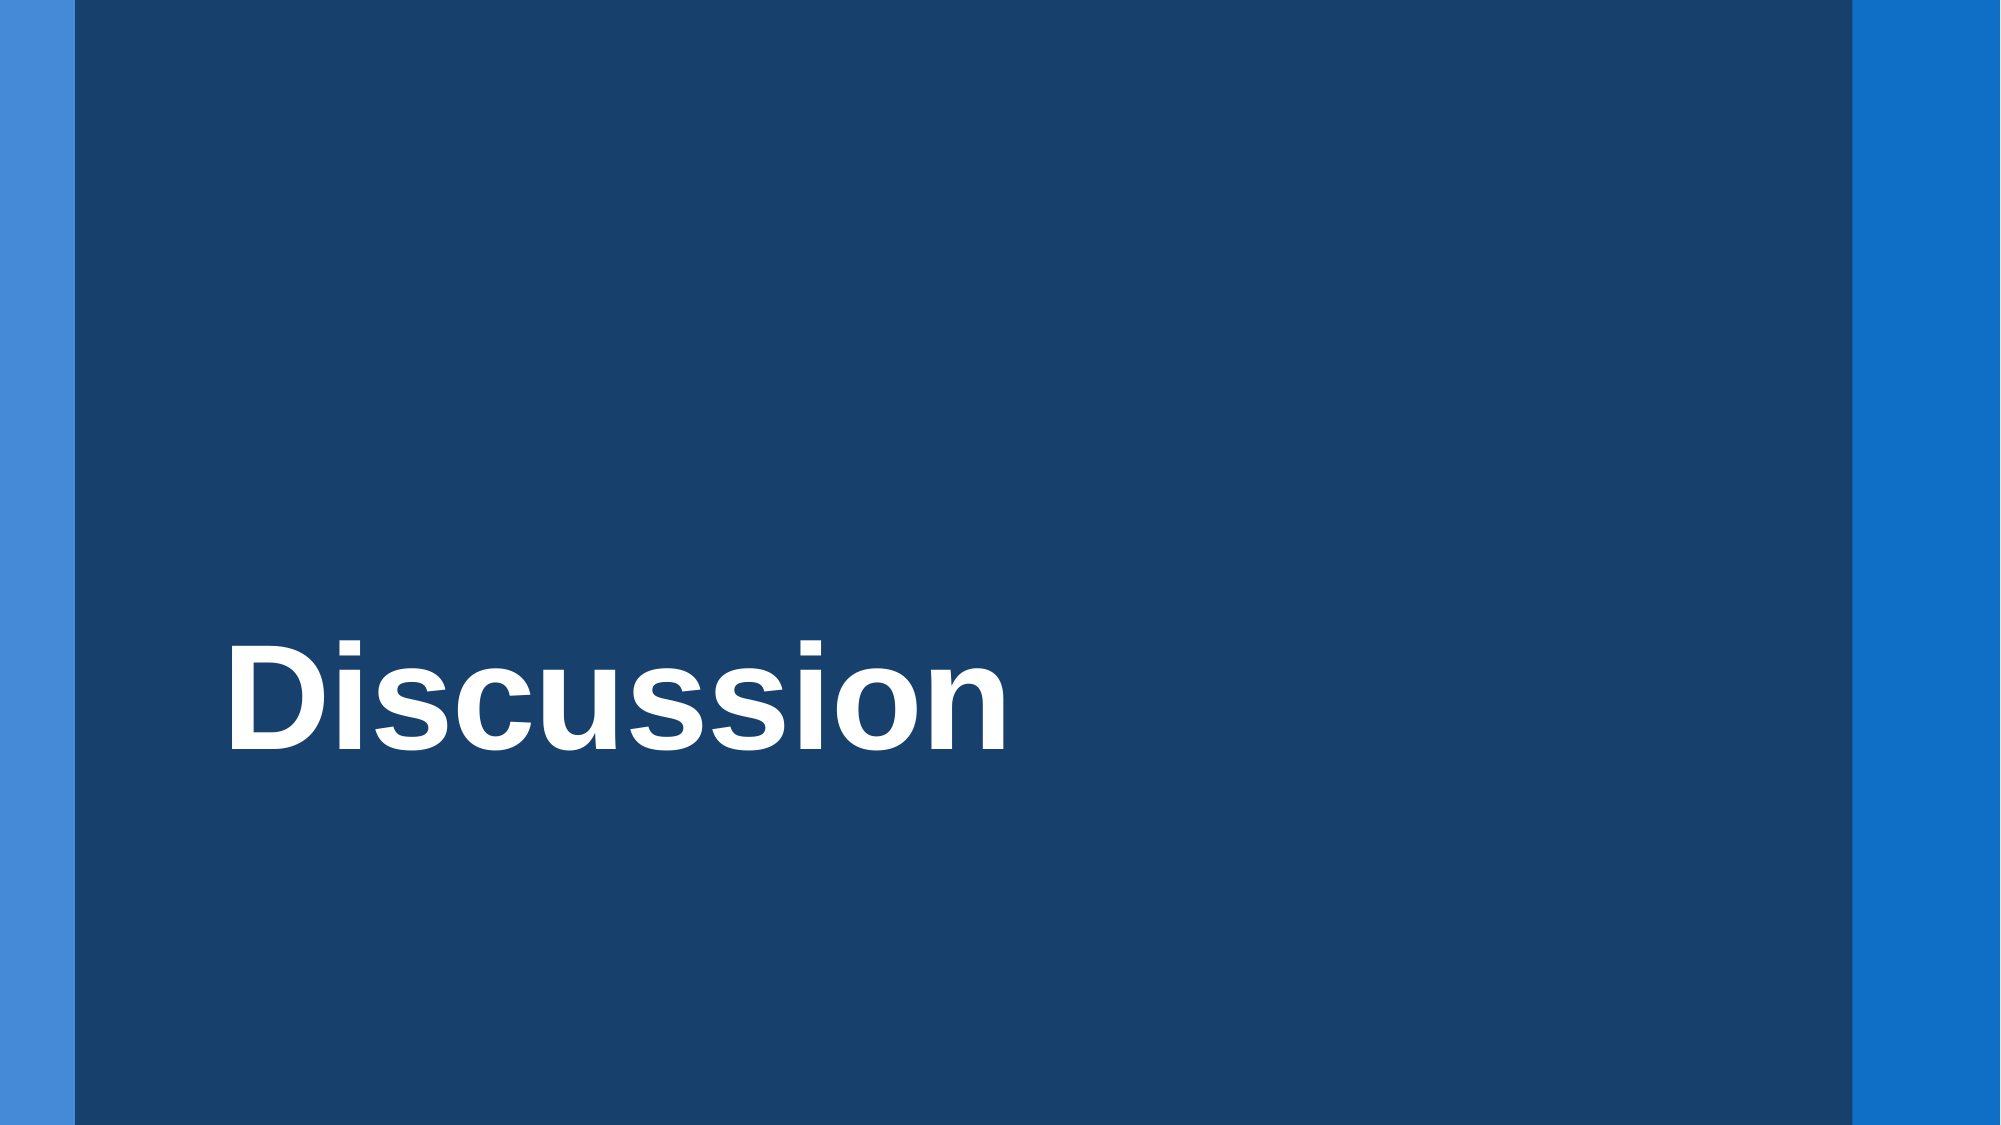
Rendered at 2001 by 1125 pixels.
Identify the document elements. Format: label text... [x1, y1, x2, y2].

title Discussion [206, 124, 1752, 788]
